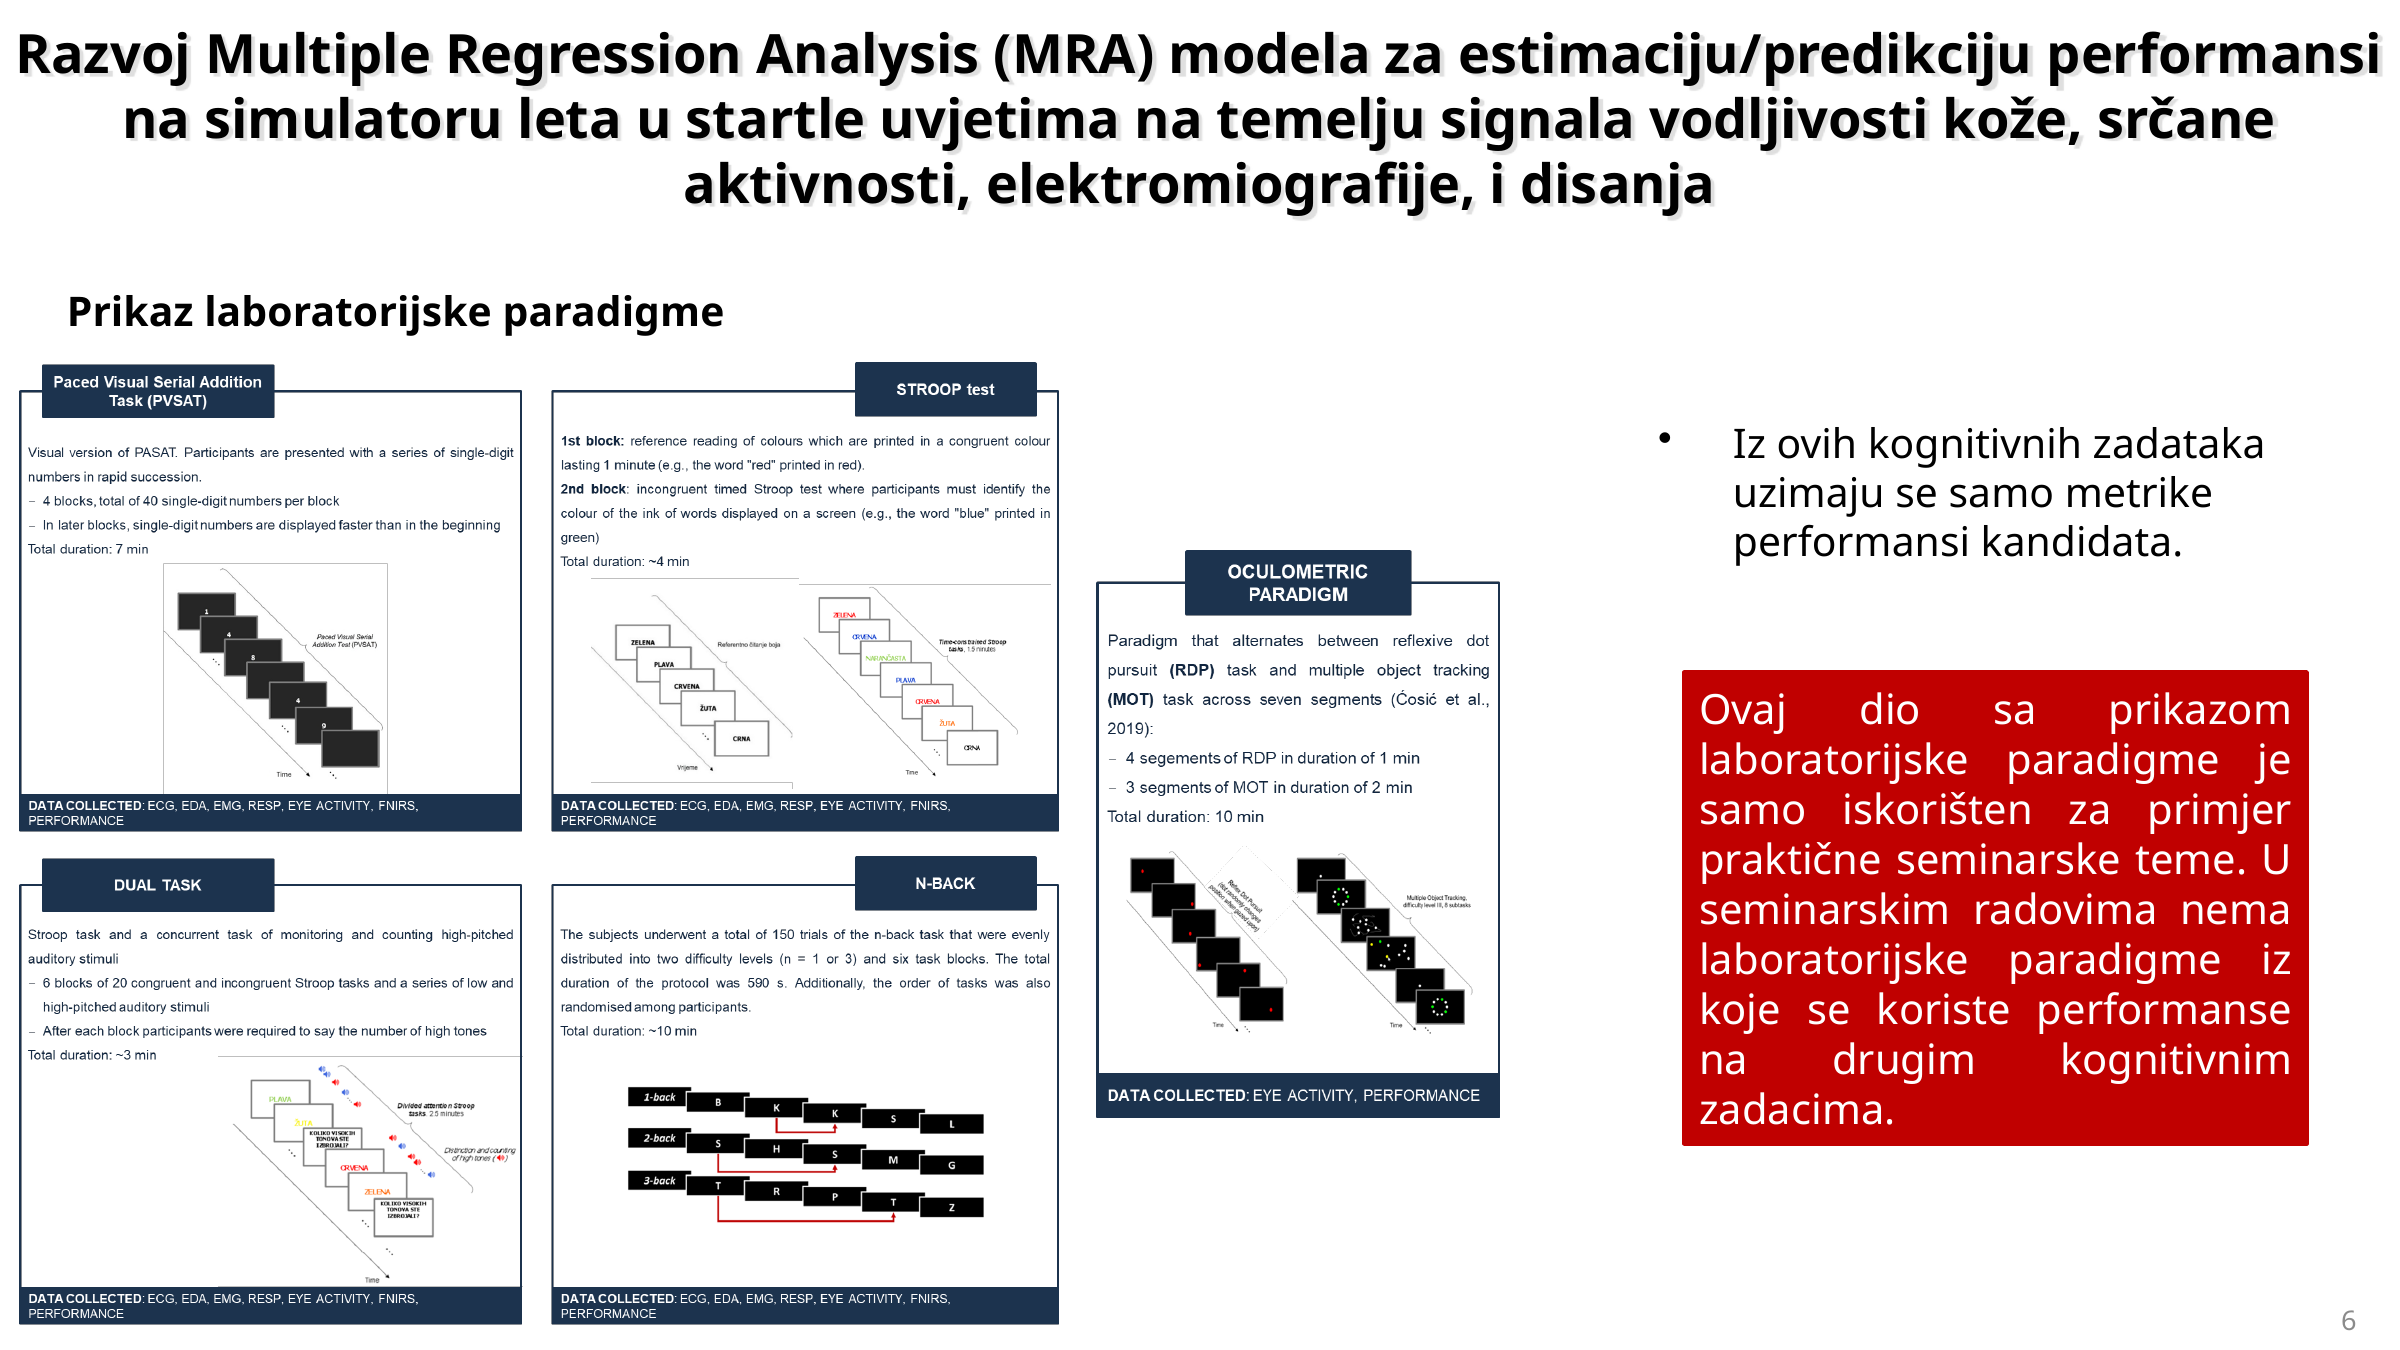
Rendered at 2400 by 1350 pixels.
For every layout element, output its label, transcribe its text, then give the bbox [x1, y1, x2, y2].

picture [19, 362, 1060, 835]
text_box Iz ovih kognitivnih zadataka uzimaju se samo metrike performansi kandidata. [1643, 410, 2348, 573]
list Prikaz laboratorijske paradigme [51, 277, 2346, 343]
picture [19, 855, 1060, 1328]
text_box Ovaj dio sa prikazom laboratorijske paradigme je samo iskorišten za primjer praktične seminarske teme. U seminarskim radovima nema laboratorijske paradigme iz koje se koriste performanse na drugim kognitivnim zadacima. [1682, 670, 2309, 1146]
picture [1096, 550, 1500, 1118]
slide_number 6 [1831, 1285, 2372, 1350]
title Razvoj Multiple Regression Analysis (MRA) modela za estimaciju/predikciju performansi na simulatoru leta u startle uvjetima na temelju signala vodljivosti kože, srčane aktivnosti, elektromiografije, i disanja [0, 9, 2400, 222]
